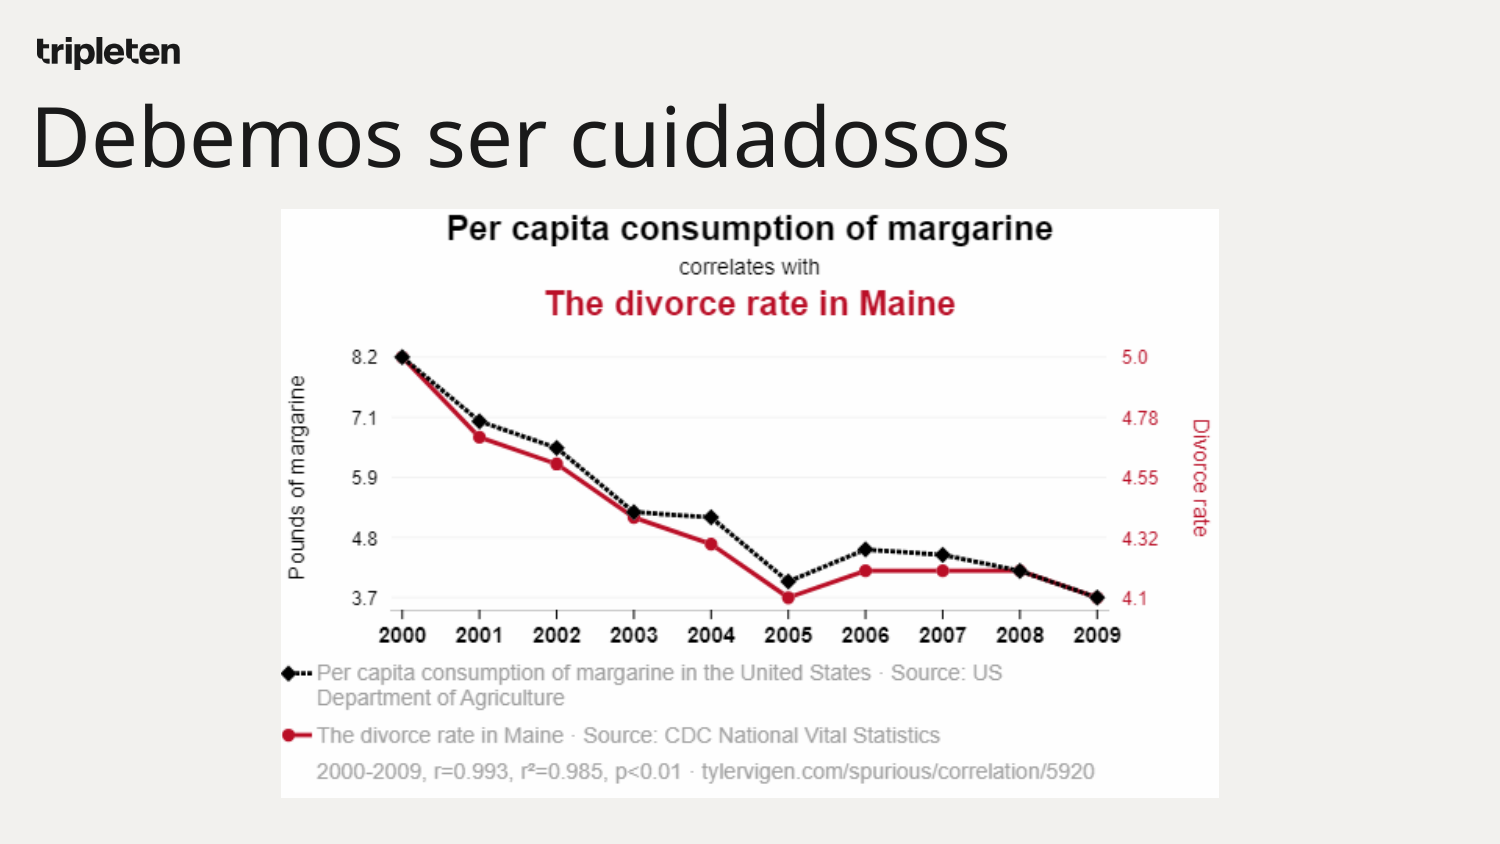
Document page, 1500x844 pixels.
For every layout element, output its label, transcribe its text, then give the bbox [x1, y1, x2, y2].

picture [37, 37, 180, 70]
picture [281, 209, 1219, 798]
title Debemos ser cuidadosos [15, 69, 1414, 241]
